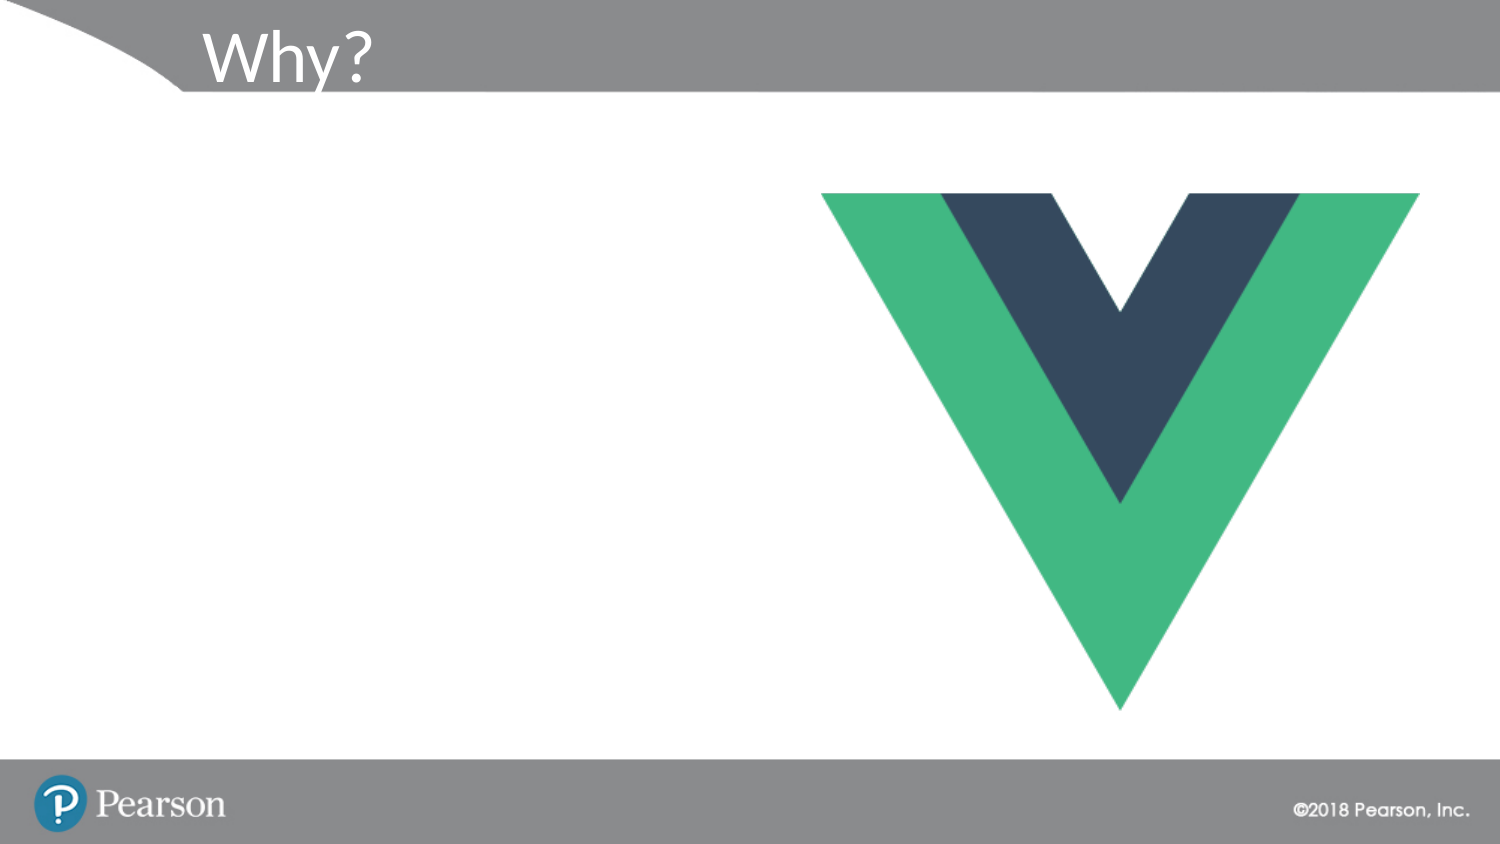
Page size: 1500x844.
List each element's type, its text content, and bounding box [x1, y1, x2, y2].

title Why? [187, 0, 1428, 92]
picture [0, 0, 1500, 844]
